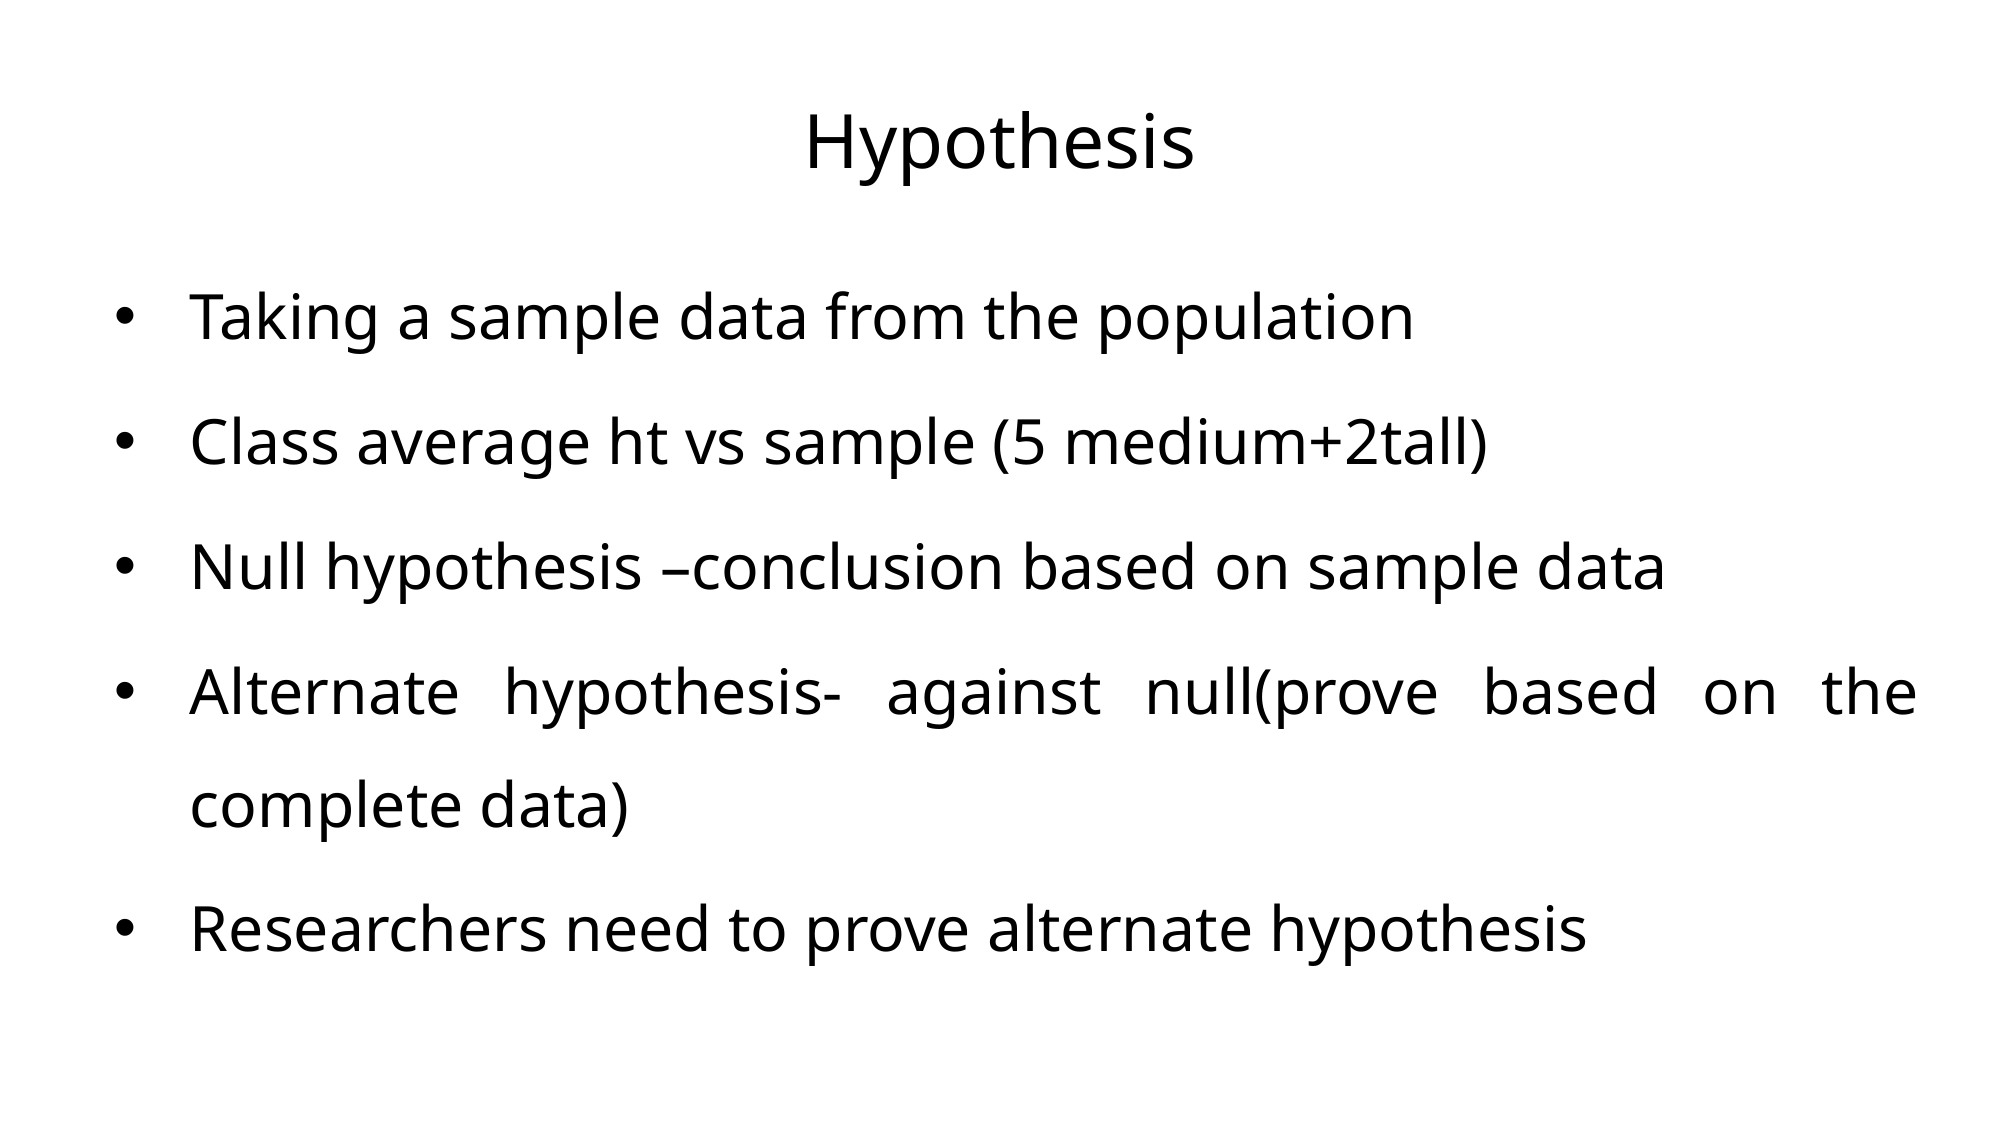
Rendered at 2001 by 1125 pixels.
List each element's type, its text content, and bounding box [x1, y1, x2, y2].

list Taking a sample data from the population Class average ht vs sample (5 medium+2tall) Null hypothesis –conclusion based on sample data Alternate hypothesis- against null(prove based on the complete data) Researchers need to prove alternate hypothesis [99, 232, 1936, 1048]
title Hypothesis [99, 45, 1900, 232]
